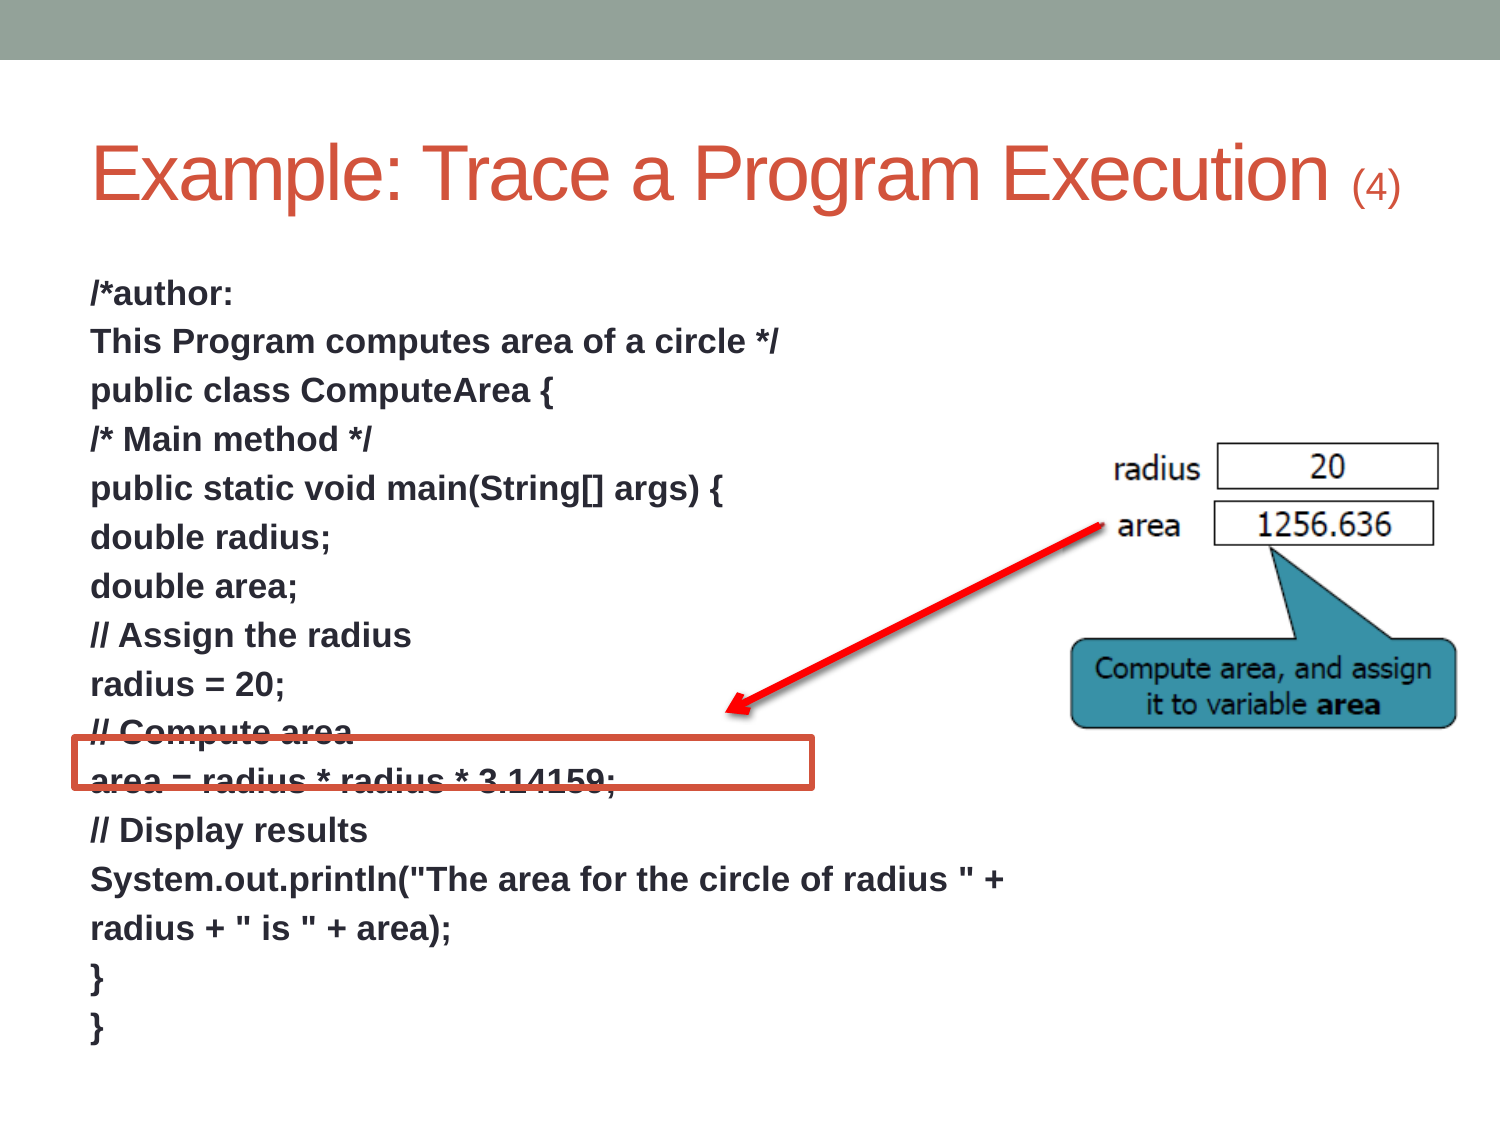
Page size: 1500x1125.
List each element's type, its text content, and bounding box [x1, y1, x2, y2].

text_box [72, 735, 814, 790]
list /*author: This Program computes area of a circle */ public class ComputeArea { /* Main method */ public static void main(String[] args) { double radius; double area; // Assign the radius radius = 20; // Compute area area = radius * radius * 3.14159; // Display results System.out.println("The area for the circle of radius " + radius + " is " + area); } } [75, 262, 1425, 1063]
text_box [724, 524, 1101, 713]
picture [1062, 349, 1463, 769]
title Example: Trace a Program Execution (4) [75, 87, 1425, 250]
